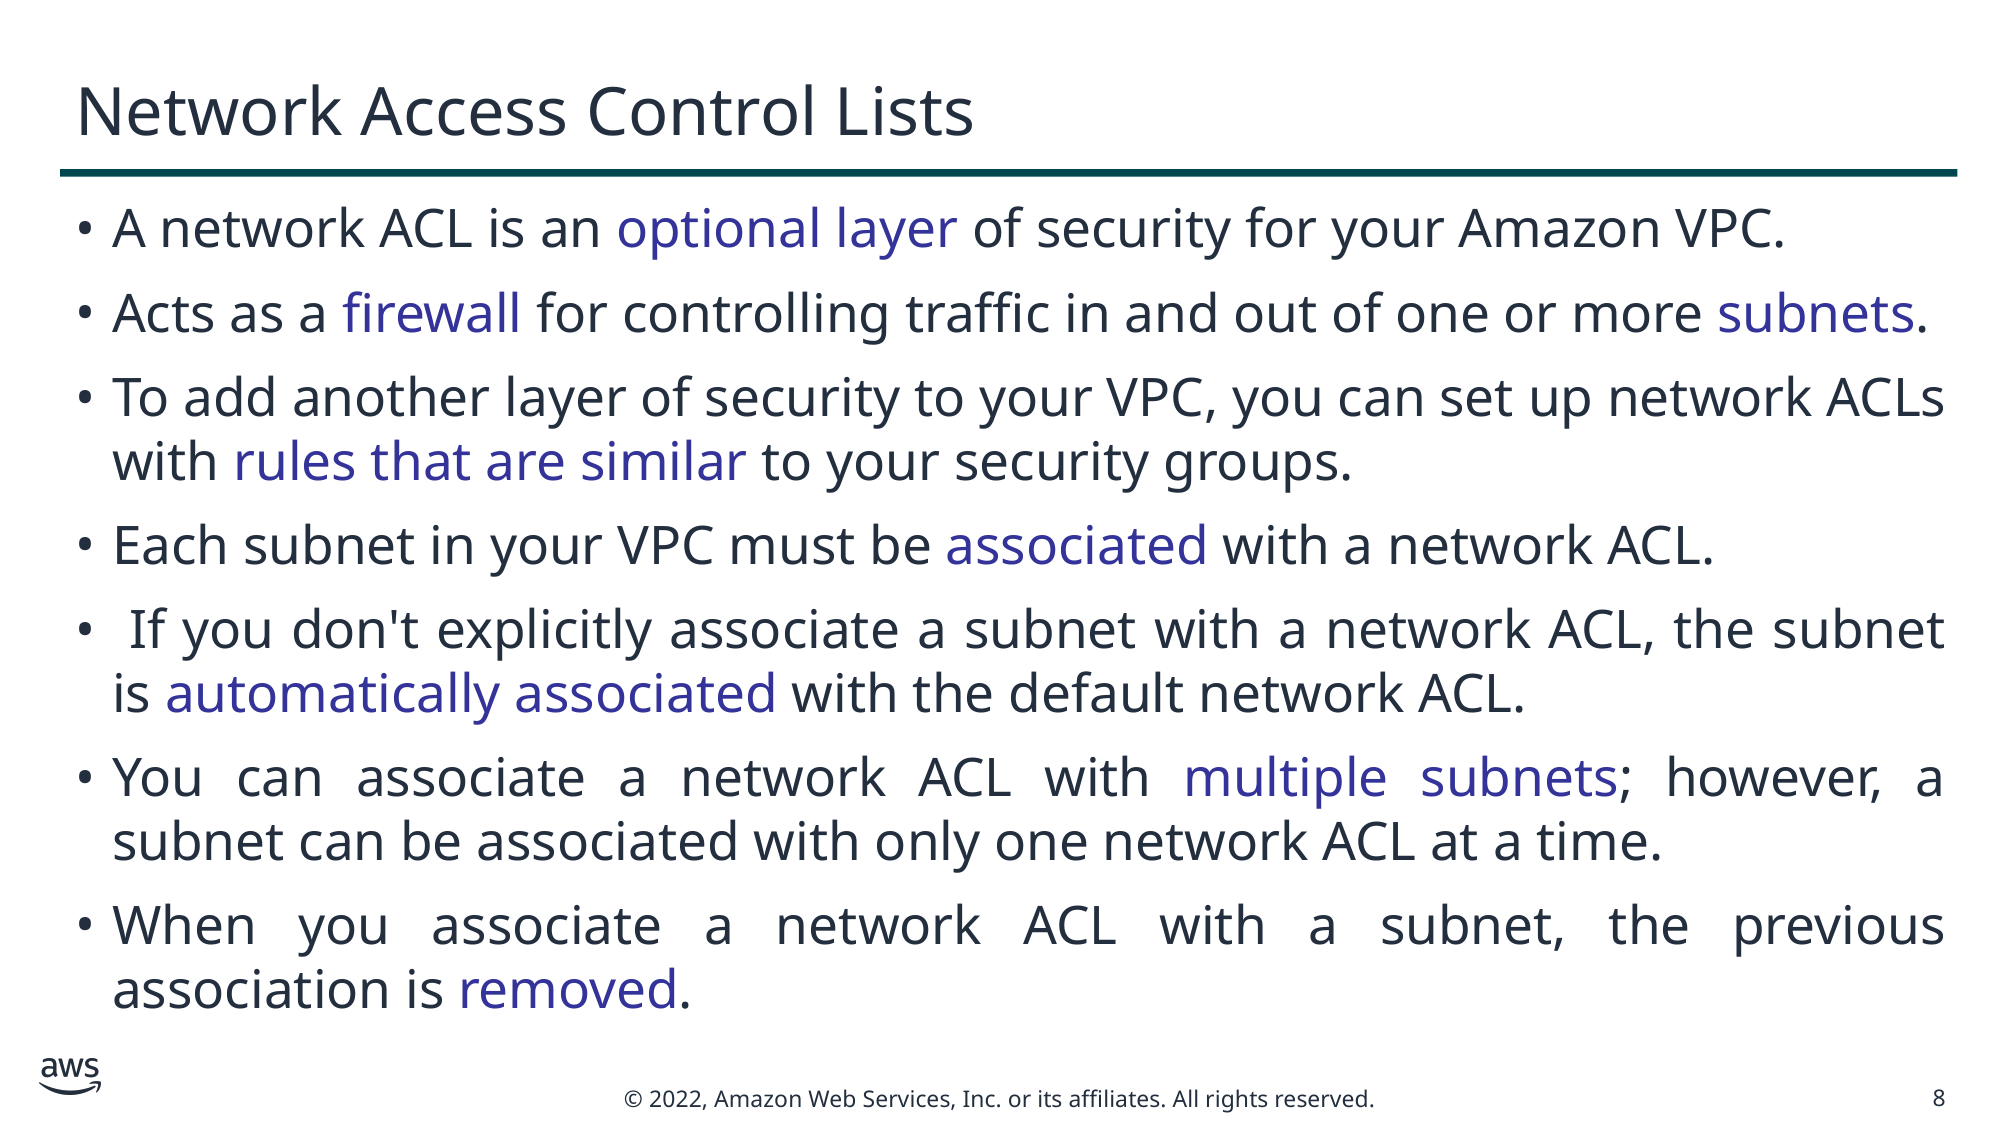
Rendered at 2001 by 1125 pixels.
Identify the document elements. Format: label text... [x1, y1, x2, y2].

list A network ACL is an optional layer of security for your Amazon VPC. Acts as a firewall for controlling traffic in and out of one or more subnets. To add another layer of security to your VPC, you can set up network ACLs with rules that are similar to your security groups. Each subnet in your VPC must be associated with a network ACL. If you don't explicitly associate a subnet with a network ACL, the subnet is automatically associated with the default network ACL. You can associate a network ACL with multiple subnets; however, a subnet can be associated with only one network ACL at a time. When you associate a network ACL with a subnet, the previous association is removed. [60, 187, 1961, 1056]
title Network Access Control Lists [60, 49, 1958, 170]
picture [39, 1058, 101, 1095]
slide_number 8 [1881, 1077, 1961, 1121]
